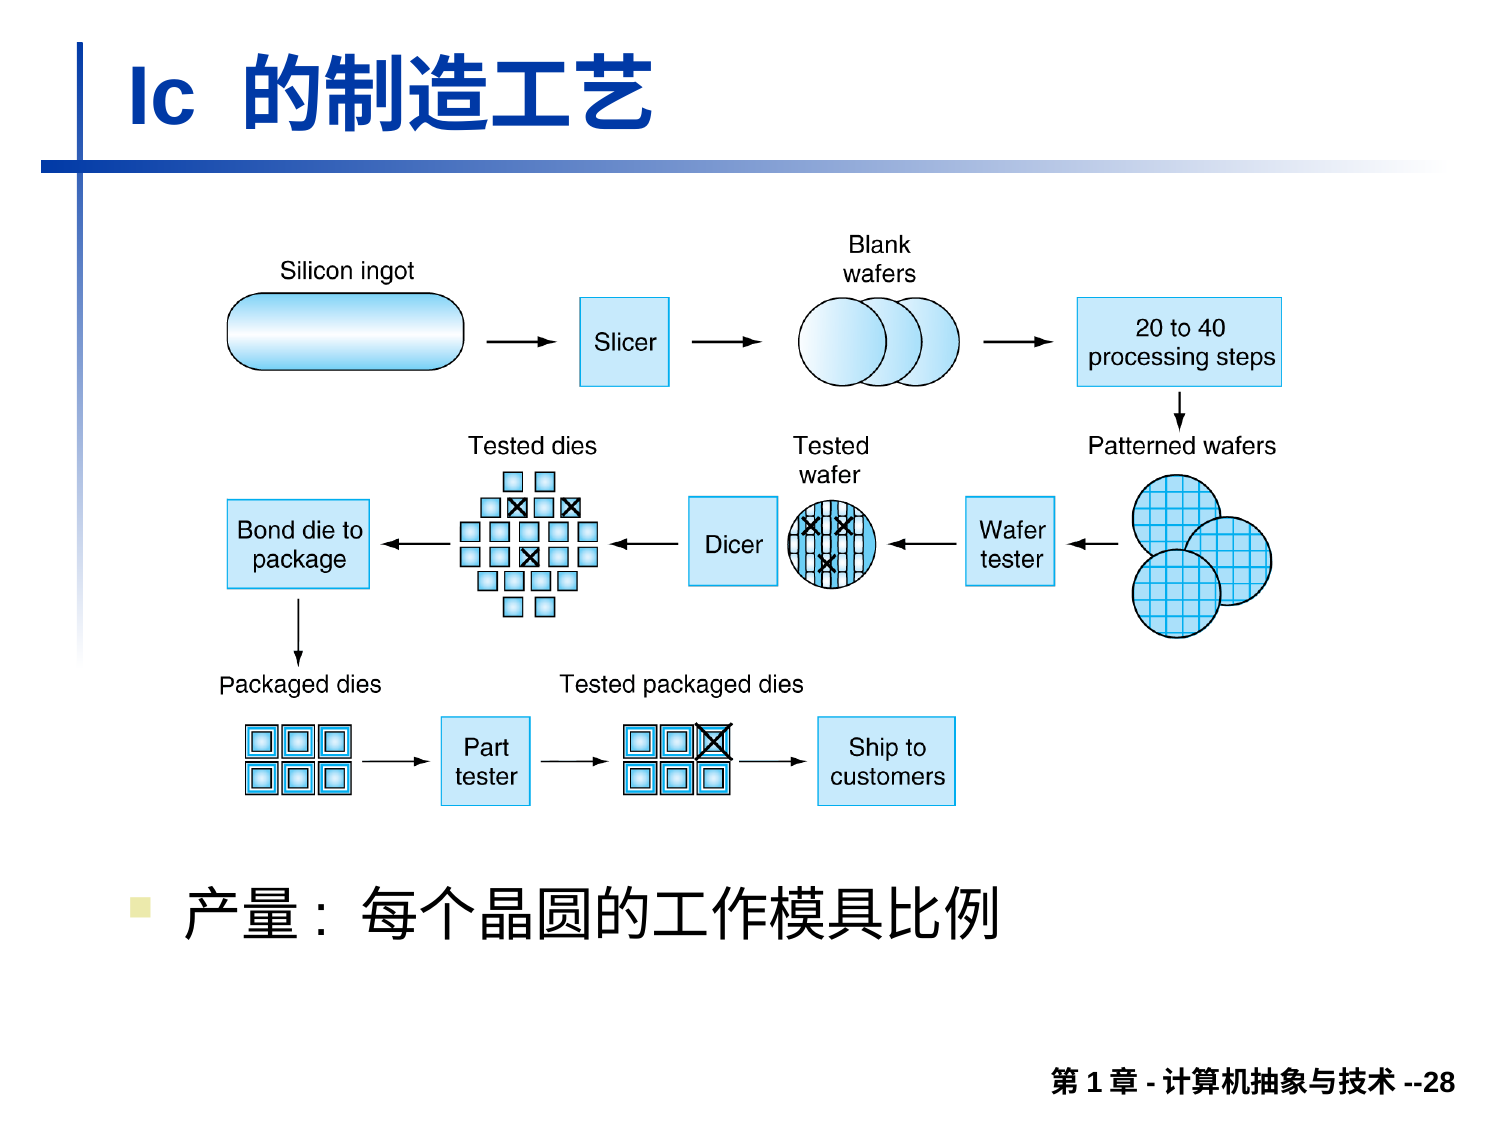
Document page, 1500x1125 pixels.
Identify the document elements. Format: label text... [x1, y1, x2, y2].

picture [218, 231, 1282, 806]
list 产量: 每个晶圆的工作模具比例 [112, 869, 1469, 1024]
title Ic 的制造工艺 [112, 32, 1468, 149]
footer 第1章-计算机抽象与技术--28 [277, 1046, 1471, 1106]
